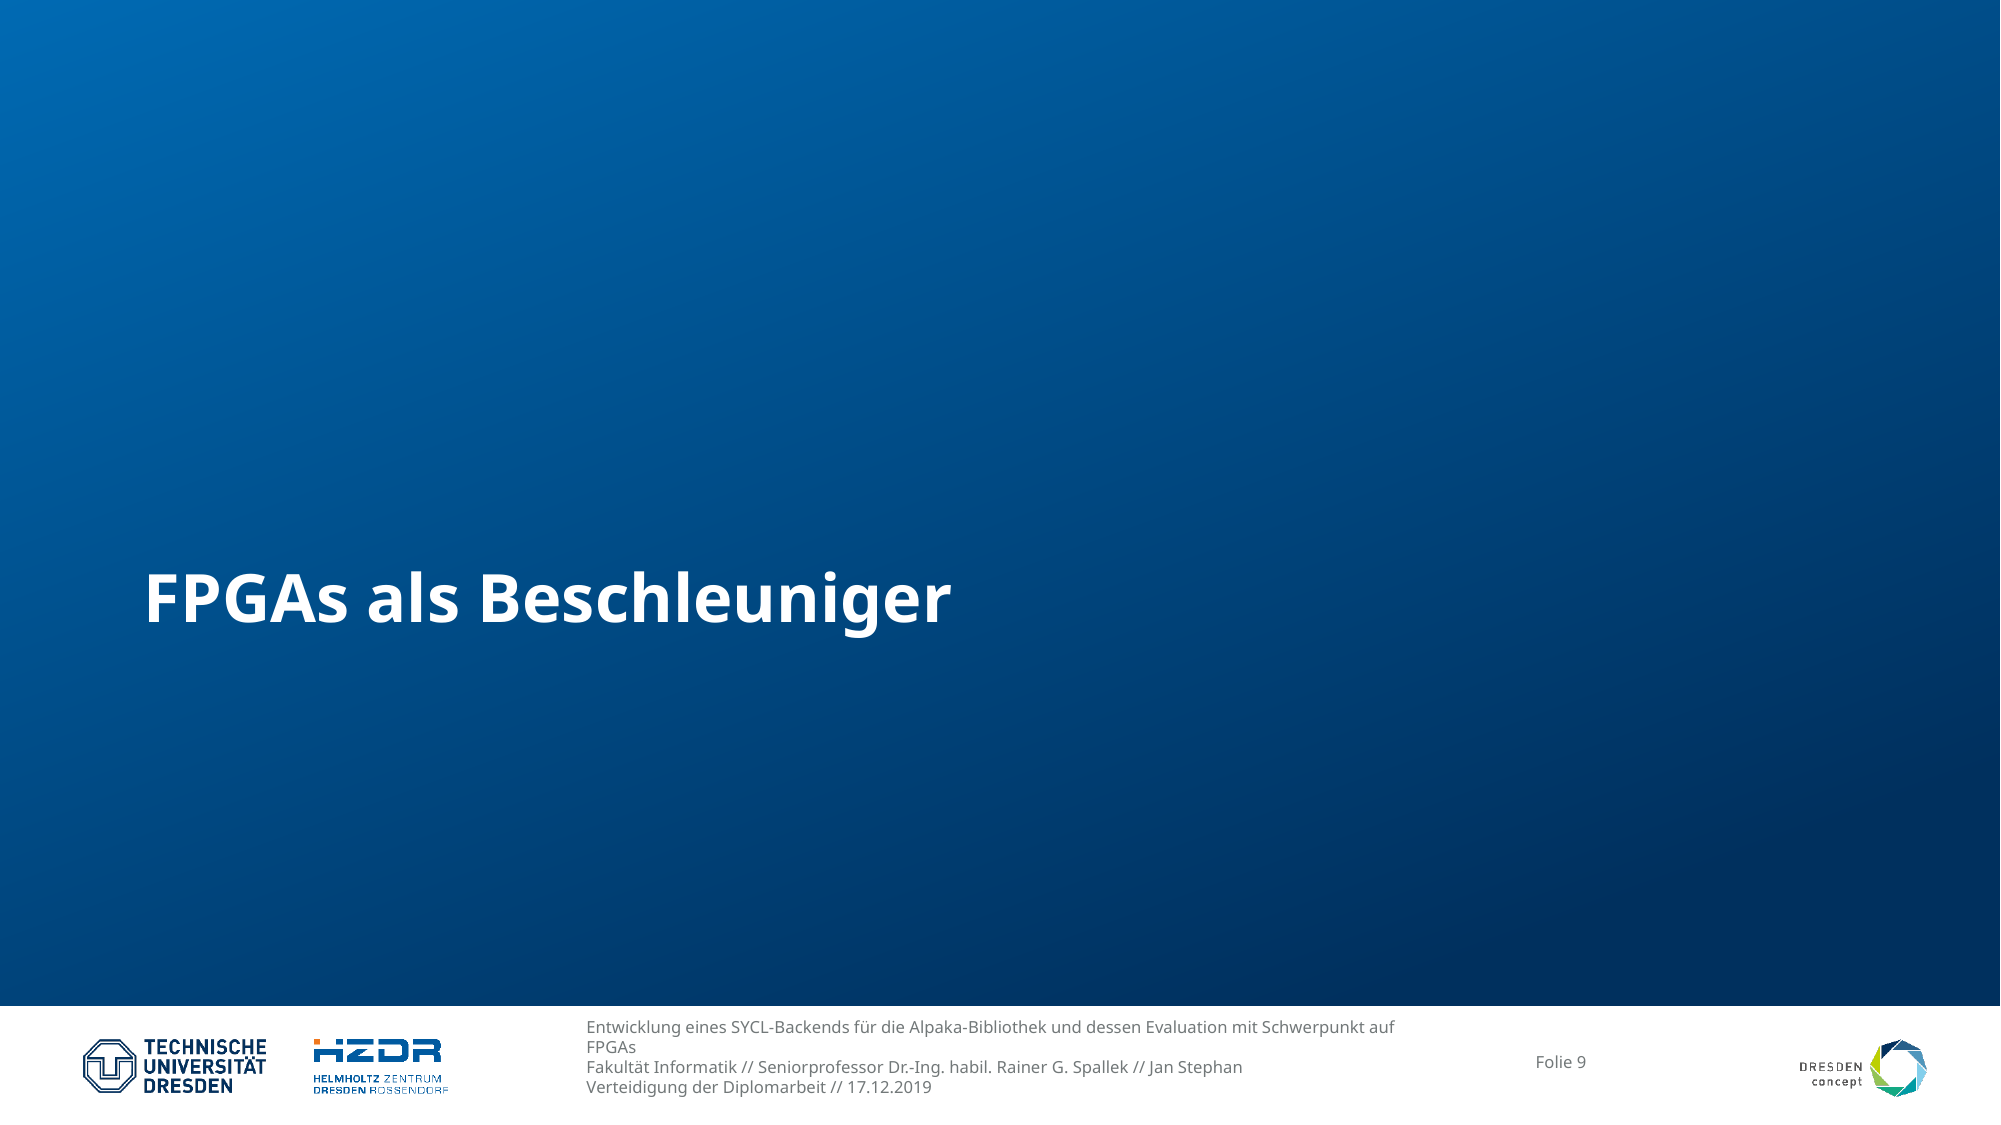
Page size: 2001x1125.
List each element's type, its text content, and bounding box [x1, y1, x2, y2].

picture [302, 1027, 459, 1105]
picture [83, 1039, 266, 1093]
title FPGAs als Beschleuniger [143, 555, 1880, 753]
picture [1800, 1039, 1927, 1097]
